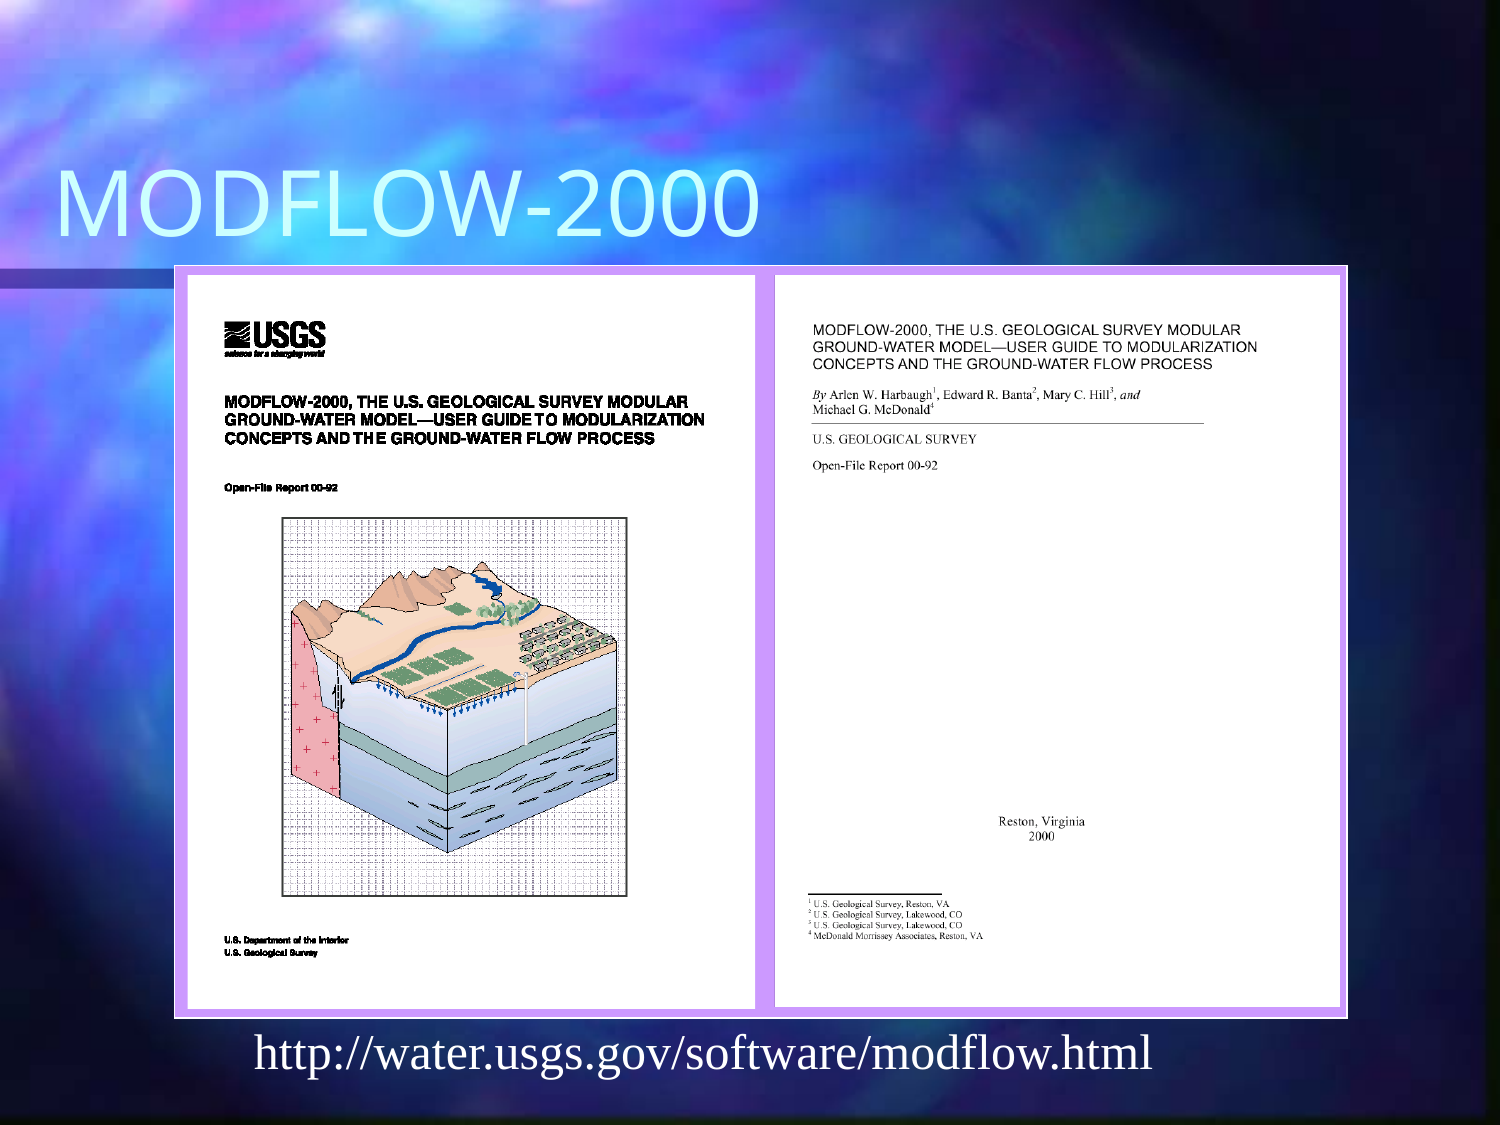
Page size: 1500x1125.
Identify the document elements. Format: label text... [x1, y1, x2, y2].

picture [0, 0, 1500, 1125]
picture [774, 274, 1341, 1007]
picture [187, 274, 756, 1009]
title MODFLOW-2000 [37, 74, 1313, 263]
text_box http://water.usgs.gov/software/modflow.html [239, 1012, 1169, 1088]
text_box [174, 265, 1348, 1019]
